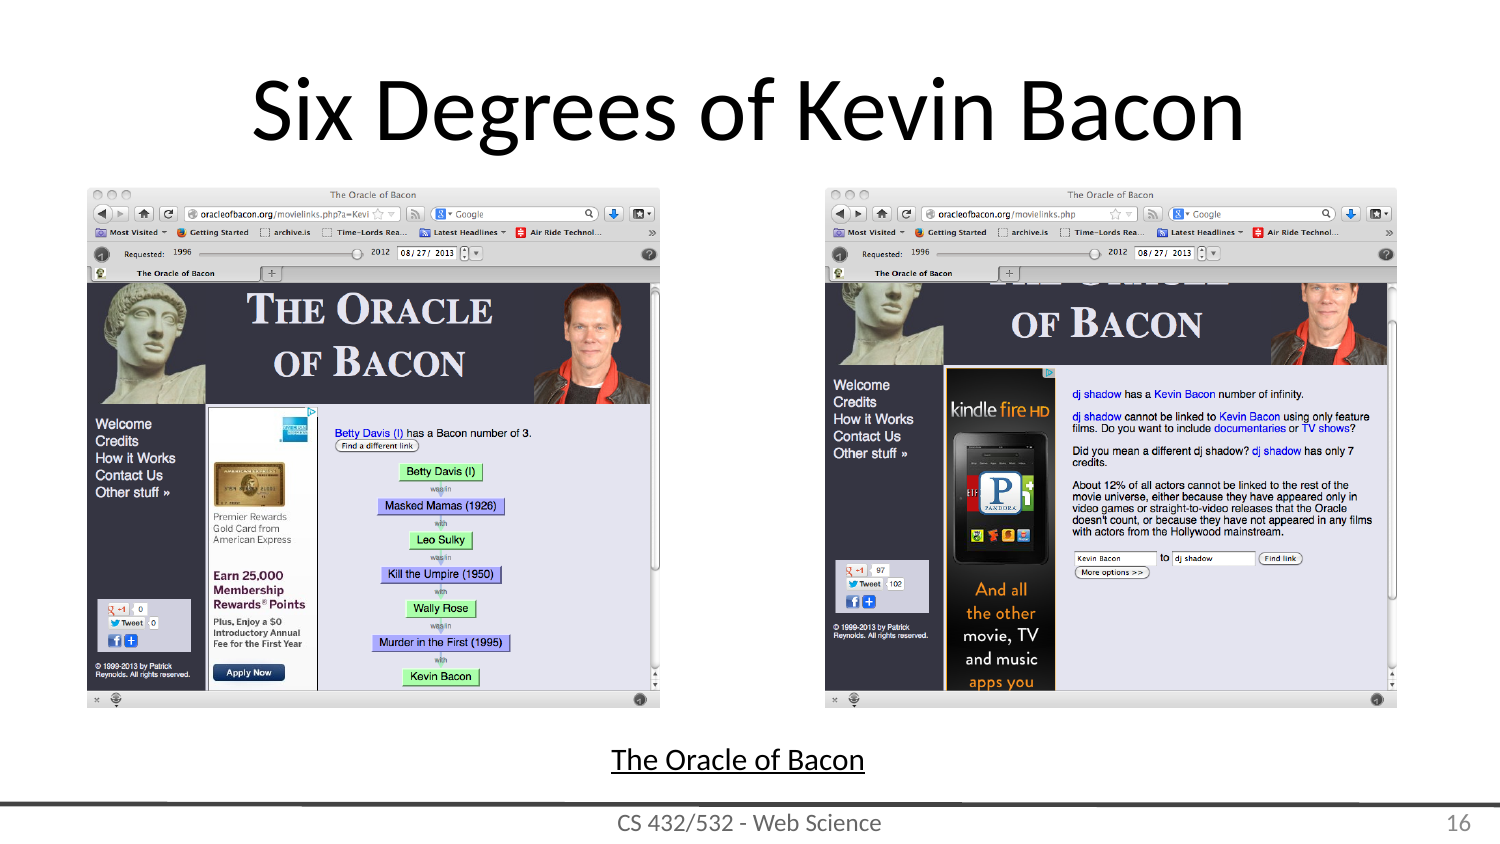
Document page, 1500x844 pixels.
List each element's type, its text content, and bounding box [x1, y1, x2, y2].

picture [824, 187, 1398, 708]
slide_number ‹#› [1136, 798, 1487, 844]
picture [87, 187, 660, 708]
text_box The Oracle of Bacon [596, 731, 904, 784]
title Six Degrees of Kevin Bacon [75, 33, 1425, 175]
